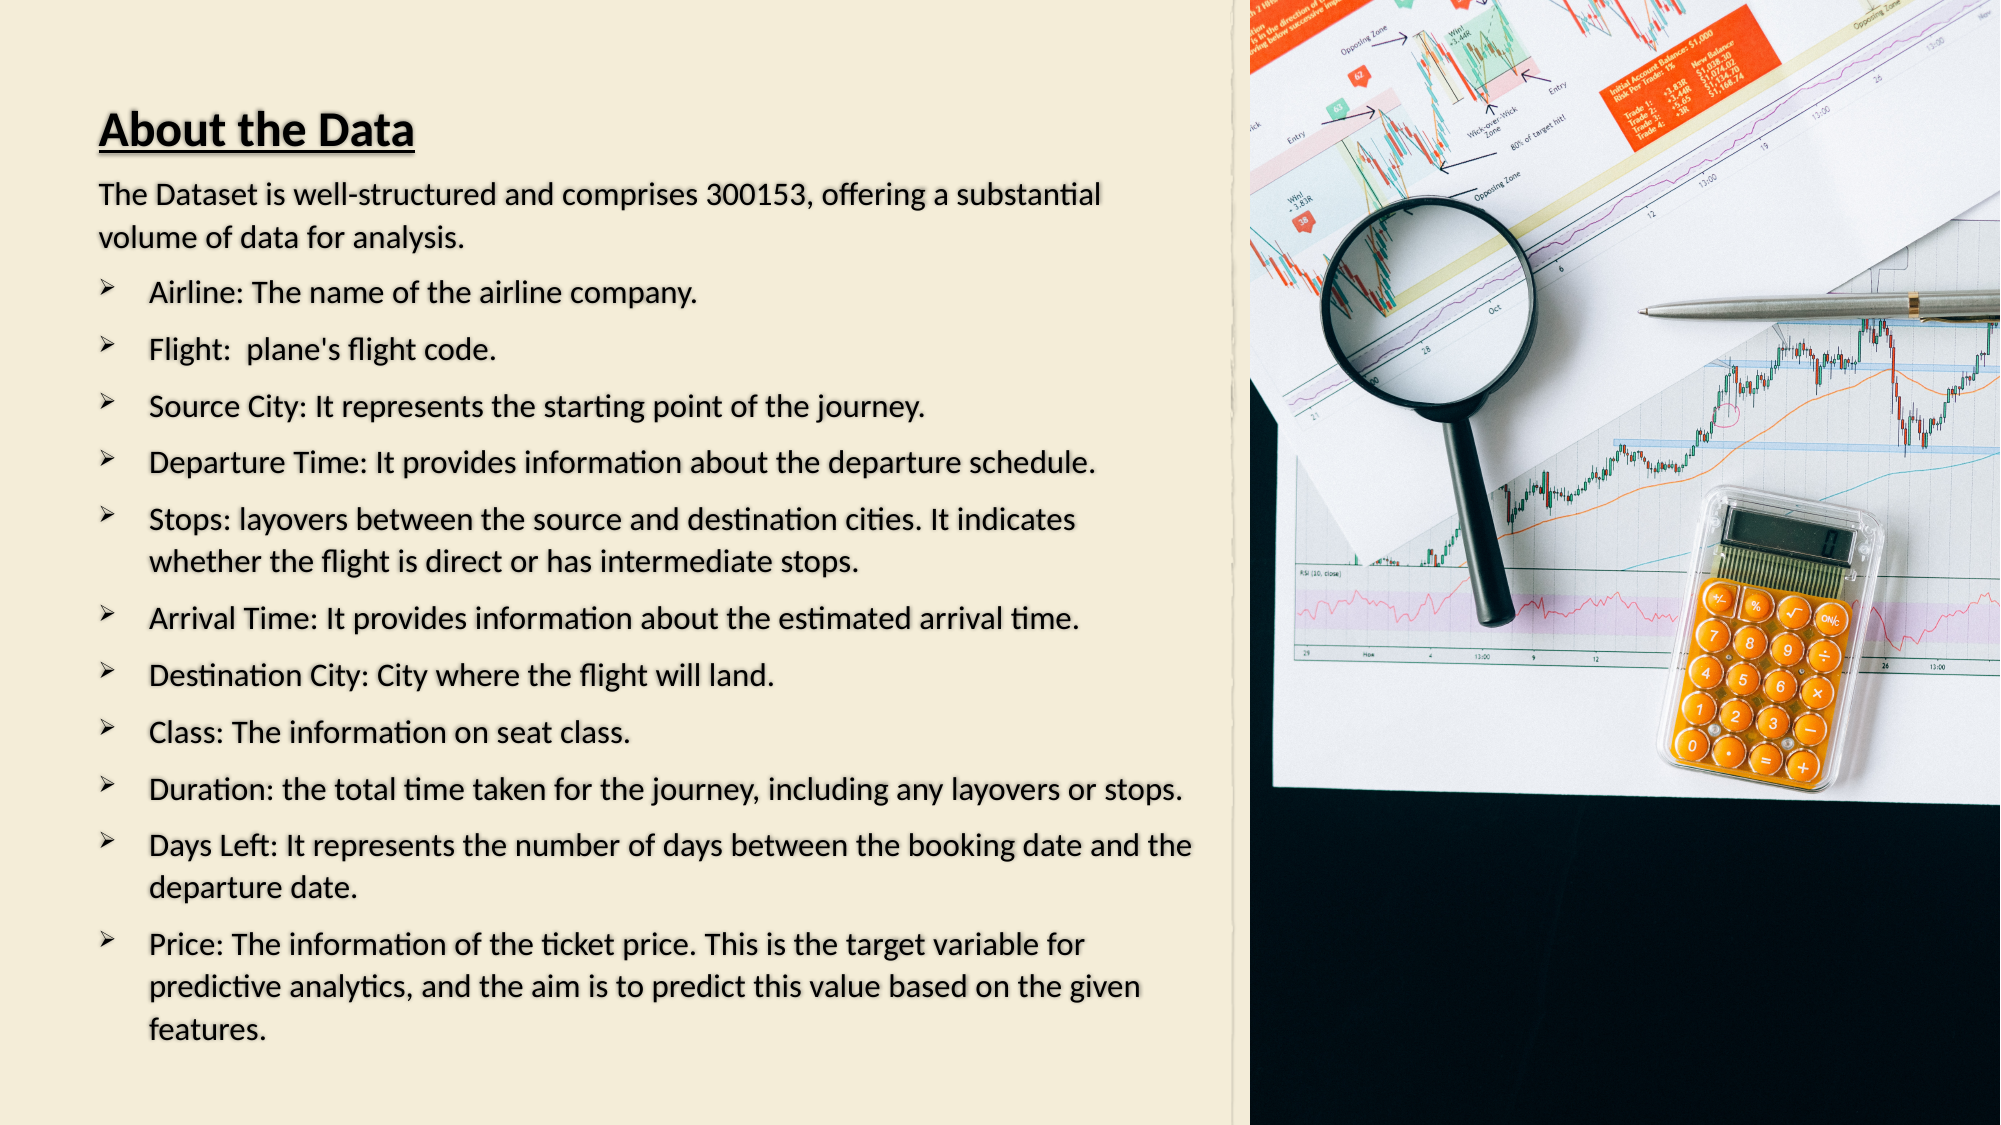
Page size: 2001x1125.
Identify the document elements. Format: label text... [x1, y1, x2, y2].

text_box [0, 0, 1225, 1125]
picture [1230, 0, 2000, 1125]
list About the Data The Dataset is well-structured and comprises 300153, offering a substantial volume of data for analysis. Airline: The name of the airline company. Flight: plane's flight code. Source City: It represents the starting point of the journey. Departure Time: It provides information about the departure schedule. Stops: layovers between the source and destination cities. It indicates whether the flight is direct or has intermediate stops. Arrival Time: It provides information about the estimated arrival time. Destination City: City where the flight will land. Class: The information on seat class. Duration: the total time taken for the journey, including any layovers or stops. Days Left: It represents the number of days between the booking date and the departure date. Price: The information of the ticket price. This is the target variable for predictive analytics, and the aim is to predict this value based on the given features. [77, 0, 1213, 1071]
